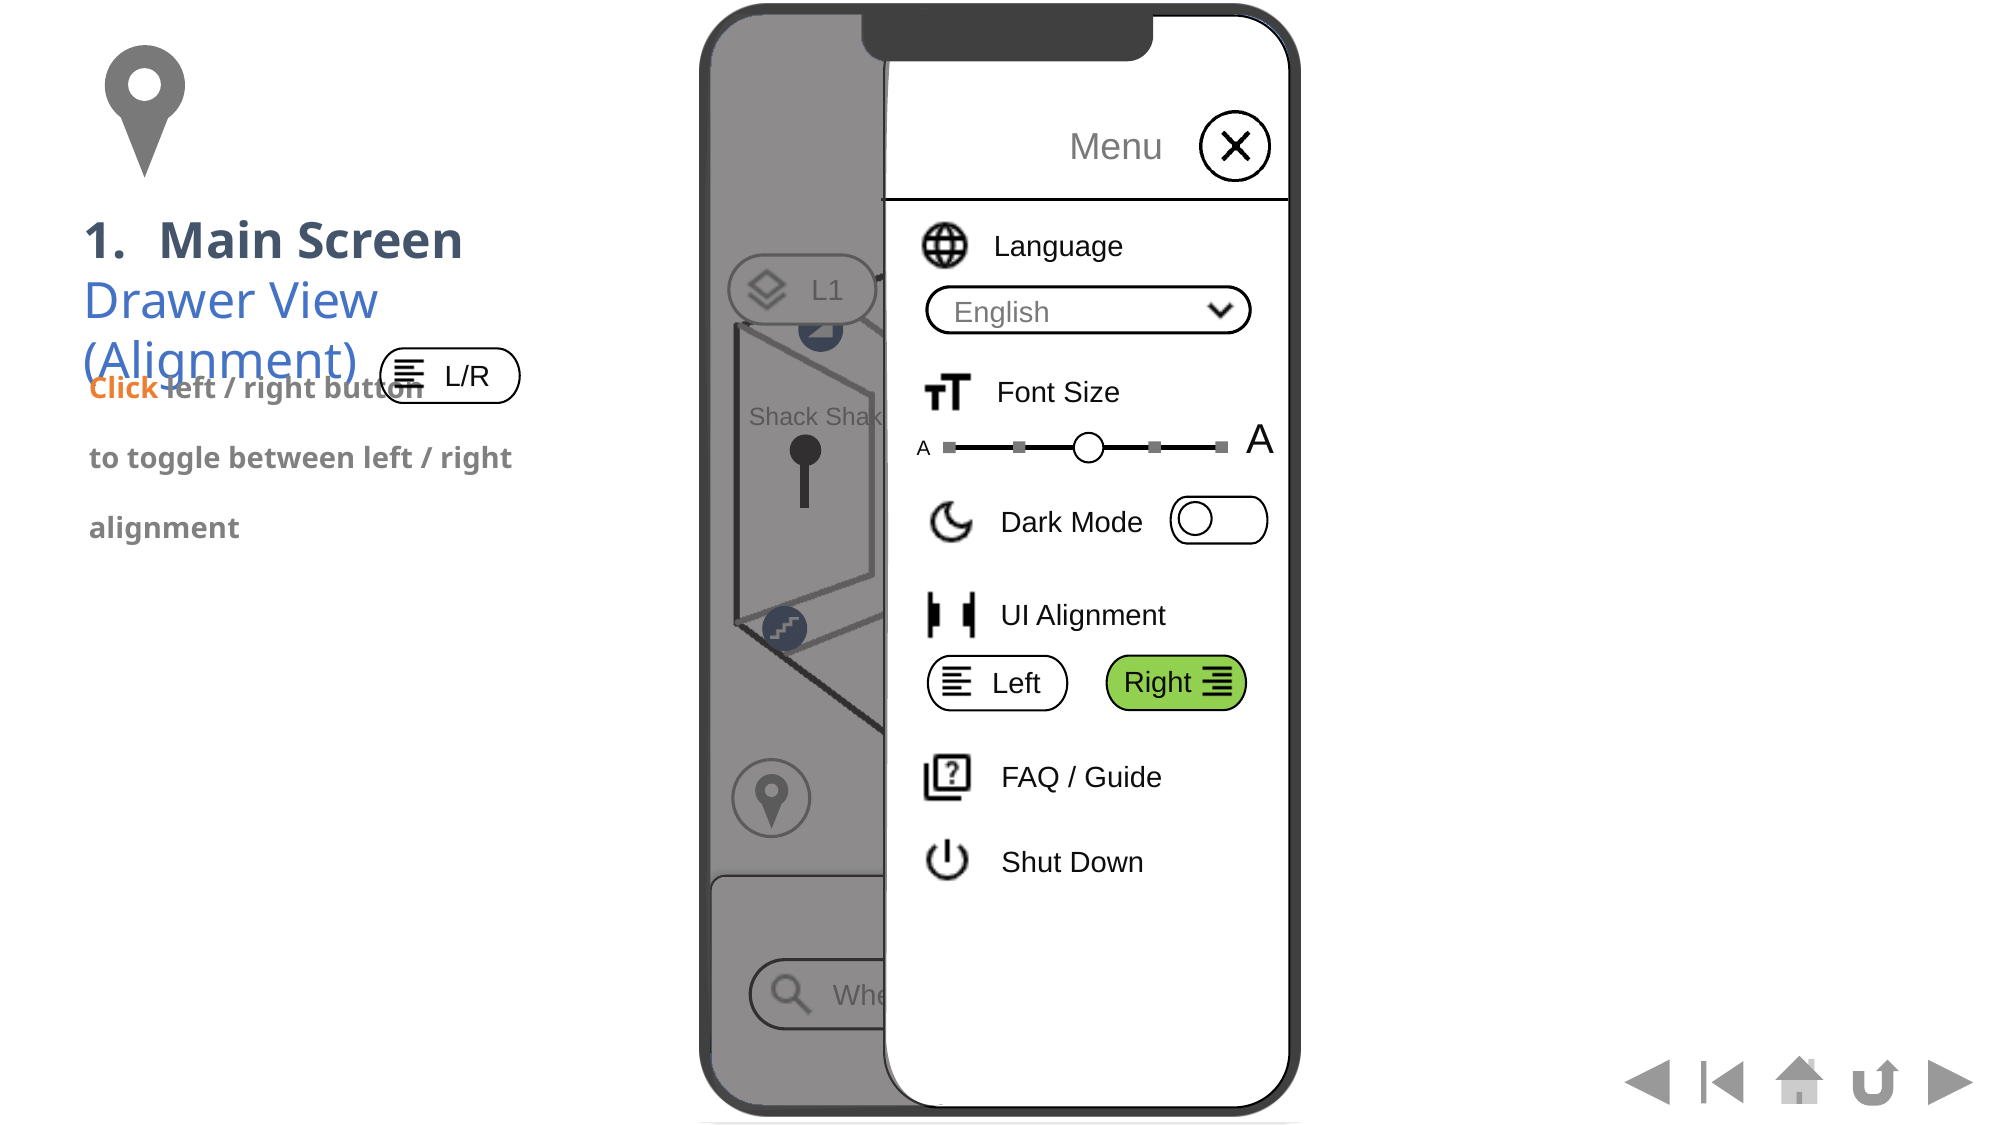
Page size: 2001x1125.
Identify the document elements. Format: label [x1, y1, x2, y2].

text_box [104, 45, 185, 178]
text_box [380, 348, 520, 403]
picture [0, 0, 2000, 1125]
text_box [943, 441, 1228, 454]
text_box [1616, 1047, 1981, 1114]
